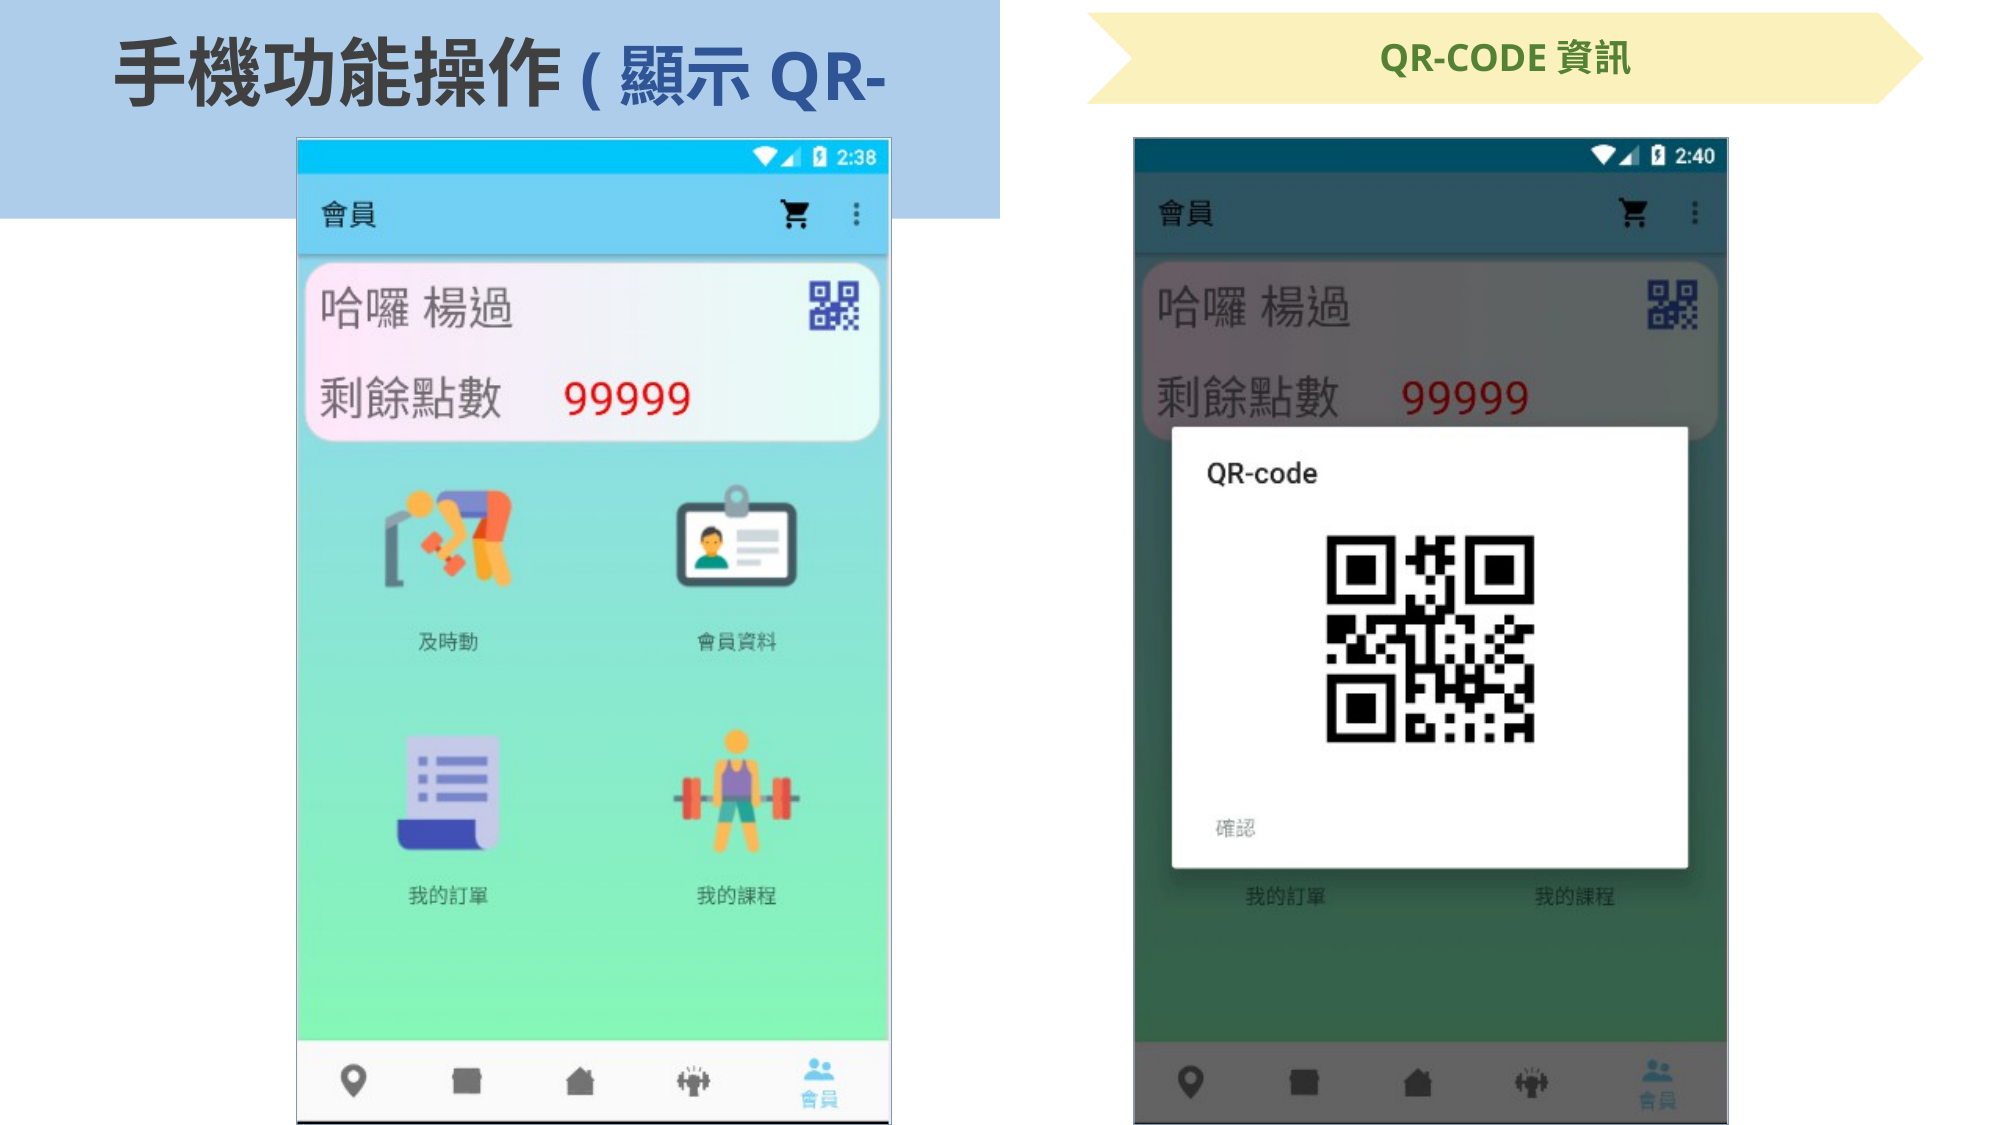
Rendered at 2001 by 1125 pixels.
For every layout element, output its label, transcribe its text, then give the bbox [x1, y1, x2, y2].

picture [296, 137, 892, 1125]
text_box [1082, 10, 1928, 106]
text_box 手機功能操作(顯示QR-CODE) [0, 0, 1000, 219]
picture [1133, 137, 1729, 1125]
